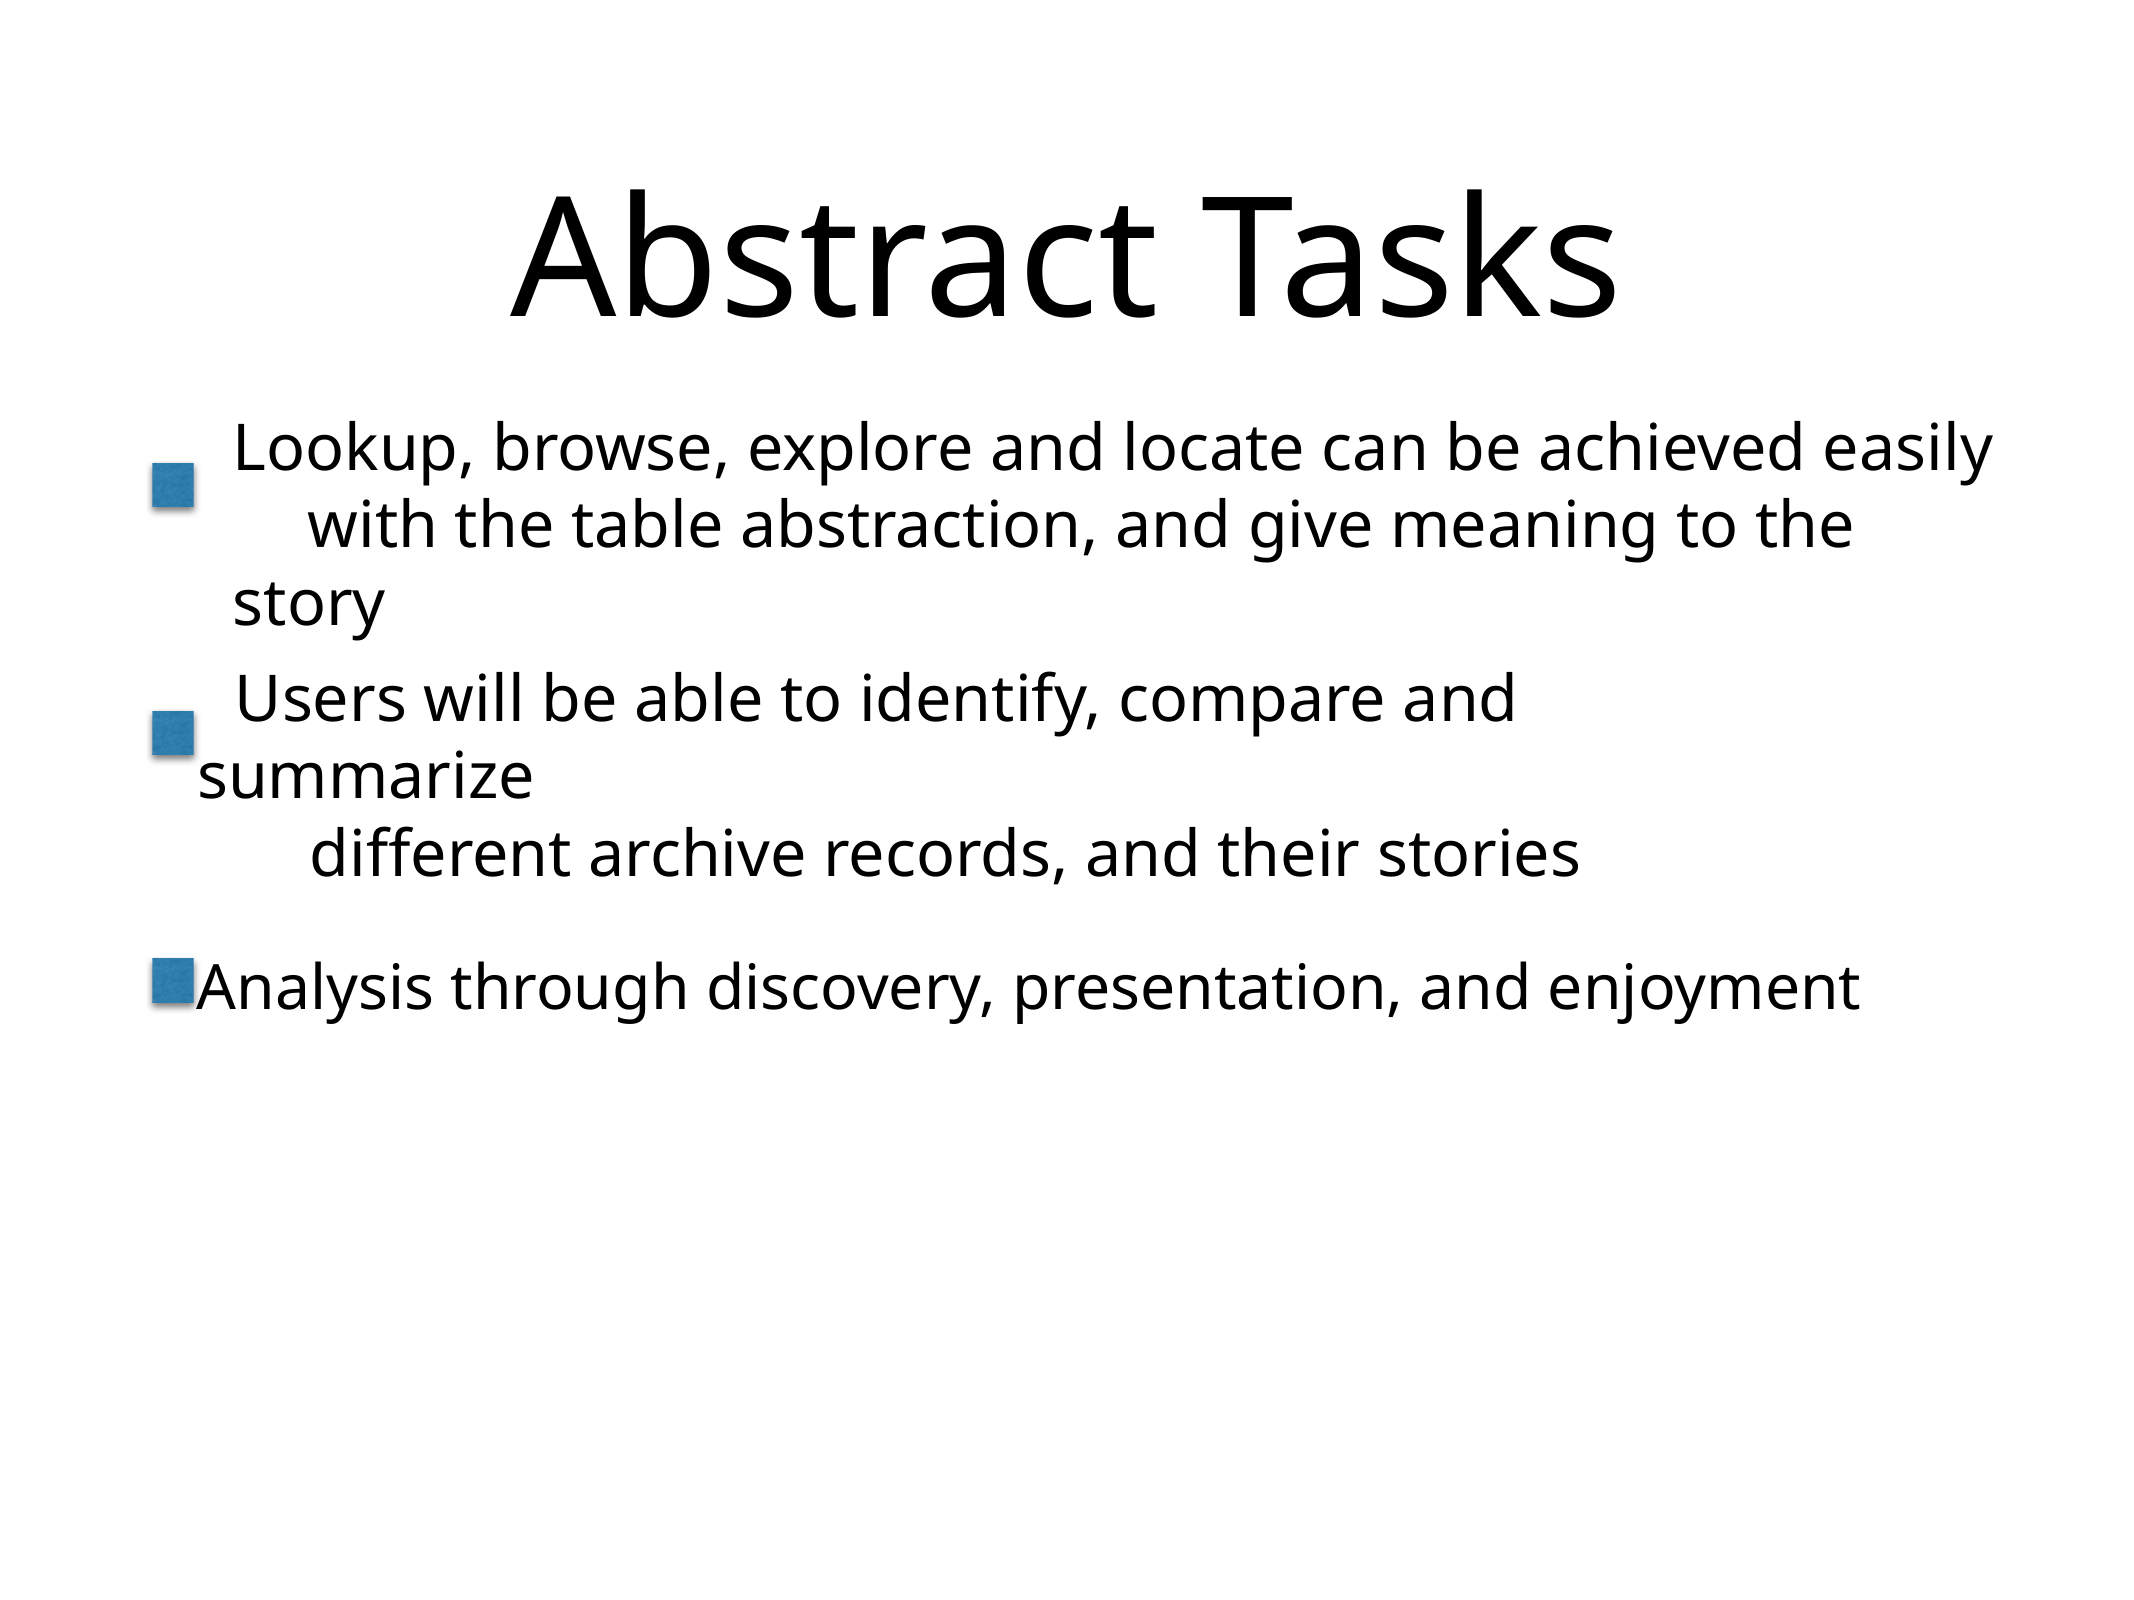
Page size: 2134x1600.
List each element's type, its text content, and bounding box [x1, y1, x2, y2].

title Abstract Tasks [155, 72, 1978, 428]
text_box Lookup, browse, explore and locate can be achieved easily with the table abstraction, and give meaning to the story [224, 436, 2020, 608]
text_box Users will be able to identify, compare and summarize different archive records, and their stories [188, 687, 1845, 859]
text_box [152, 463, 194, 507]
text_box [152, 958, 194, 1003]
text_box [152, 711, 194, 755]
text_box Analysis through discovery, presentation, and enjoyment [188, 938, 1872, 1031]
